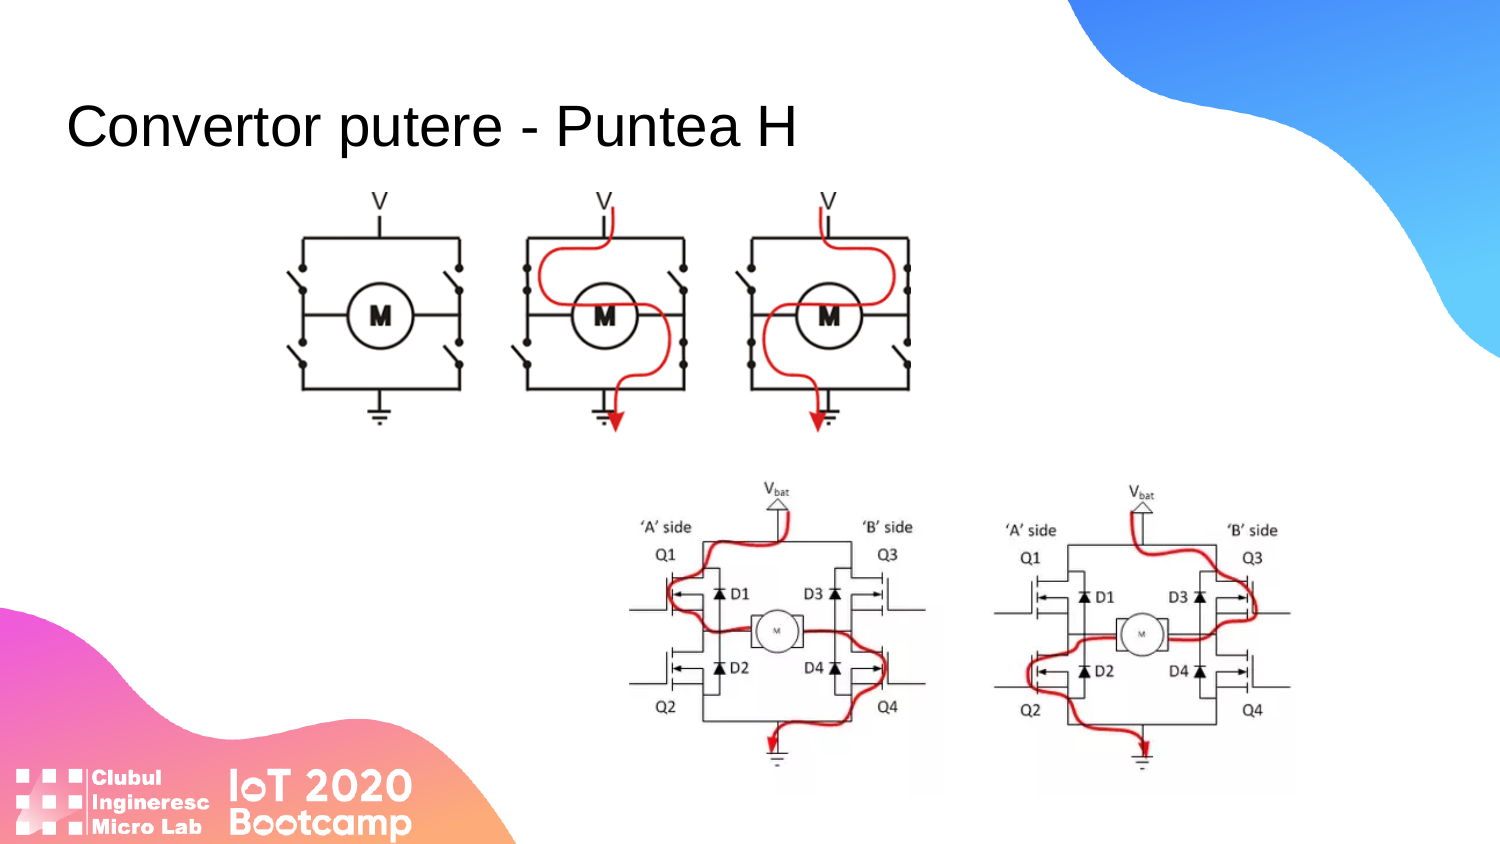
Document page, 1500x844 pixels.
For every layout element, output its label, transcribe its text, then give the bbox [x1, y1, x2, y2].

picture [0, 0, 1500, 844]
title Convertor putere - Puntea H [51, 72, 1449, 167]
